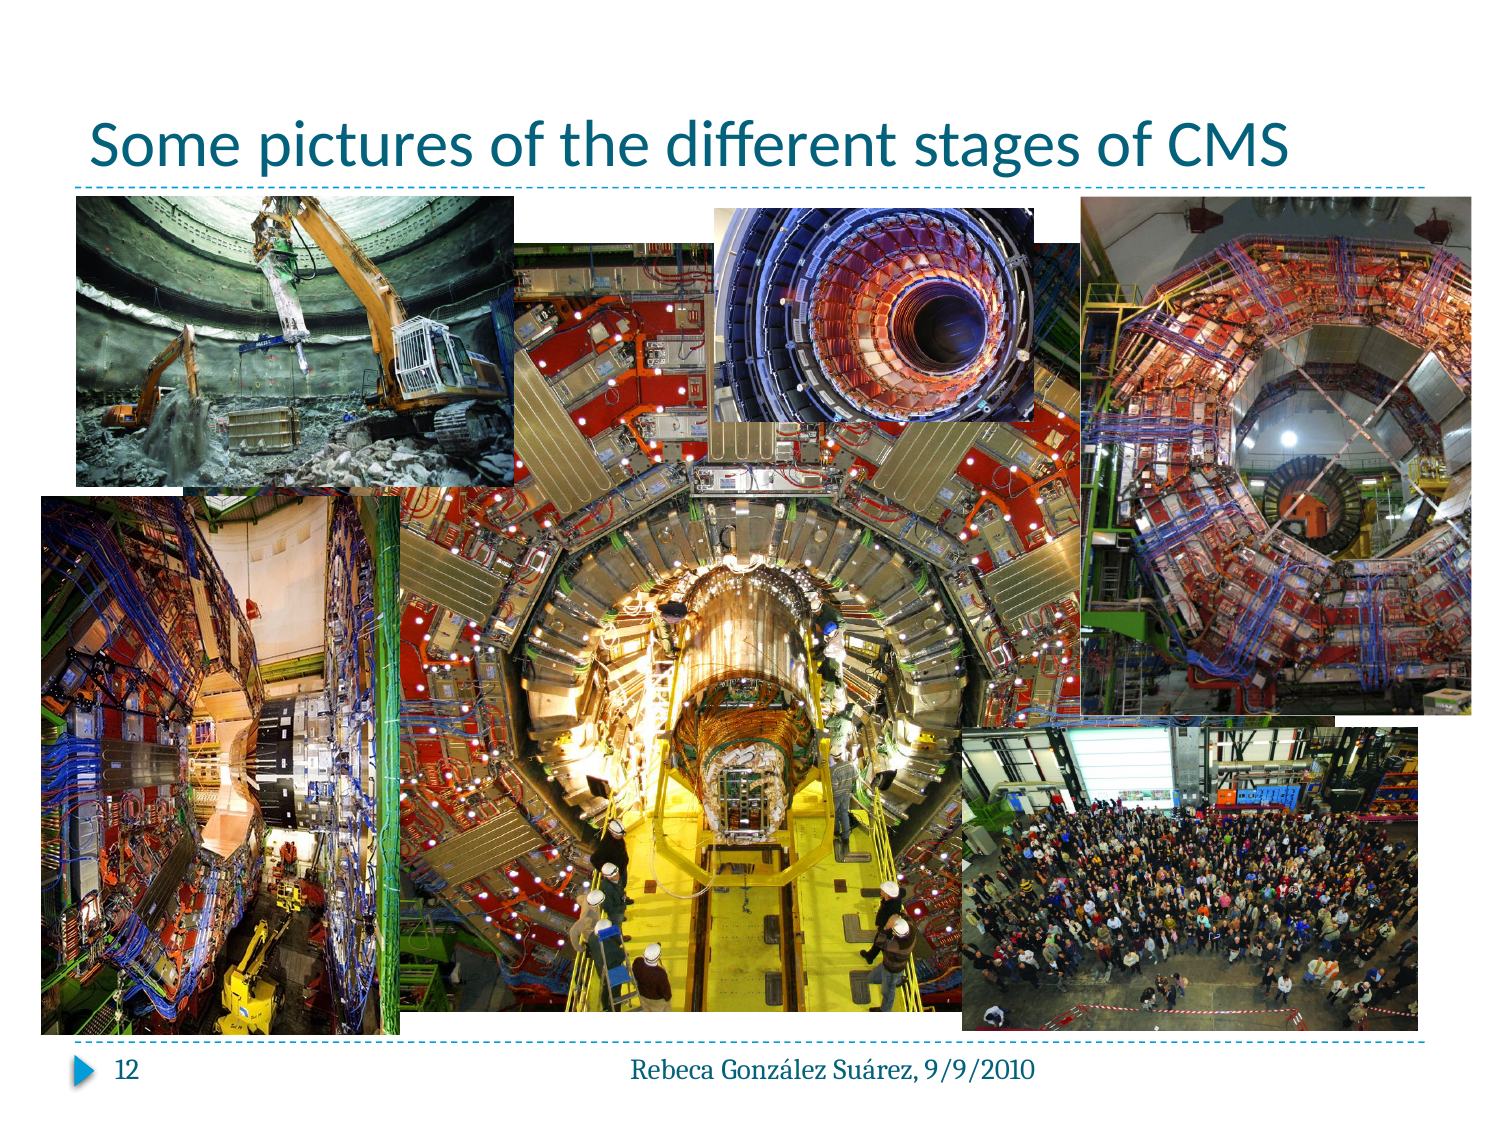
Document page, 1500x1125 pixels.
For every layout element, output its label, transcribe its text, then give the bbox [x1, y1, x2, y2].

footer Rebeca González Suárez, 9/9/2010 [475, 1042, 1051, 1103]
title Some pictures of the different stages of CMS [75, 37, 1425, 188]
picture [40, 195, 1472, 1036]
slide_number 12 [100, 1042, 426, 1103]
